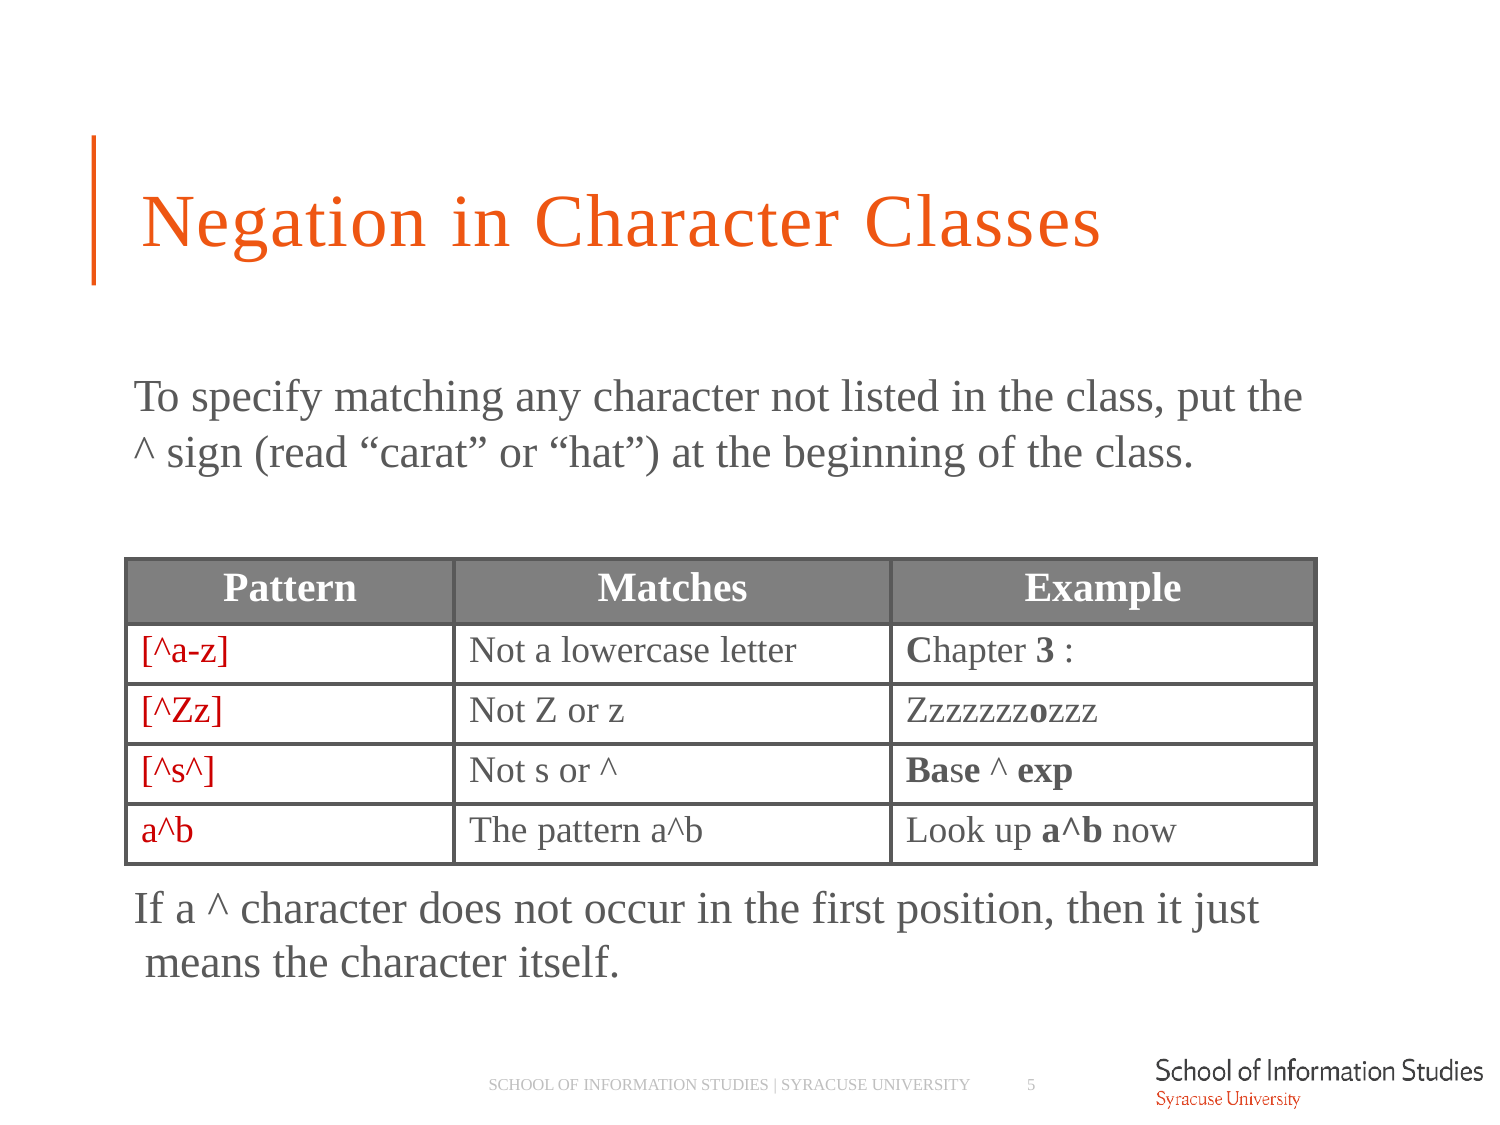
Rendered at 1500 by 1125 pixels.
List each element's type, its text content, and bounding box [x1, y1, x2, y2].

table_cell Not s or ^ [456, 746, 889, 802]
table_cell [^s^] [128, 746, 452, 802]
footer SCHOOL OF INFORMATION STUDIES | SYRACUSE UNIVERSITY [486, 1073, 979, 1125]
table_cell Not a lowercase letter [456, 626, 889, 682]
slide_number 5 [1020, 1073, 1042, 1125]
title Negation in Character Classes [138, 169, 1110, 360]
table_cell Not Z or z [456, 686, 889, 742]
text_box If a ^ character does not occur in the first position, then it just means the character itself. [131, 873, 1265, 987]
table_cell [^Zz] [128, 686, 452, 742]
table_cell [^a-z] [128, 626, 452, 682]
table_header Matches [456, 561, 889, 622]
text_box To specify matching any character not listed in the class, put the ^ sign (read “carat” or “hat”) at the beginning of the class. [131, 363, 1311, 477]
table_header Pattern [128, 561, 452, 622]
table_cell The pattern a^b [456, 806, 889, 862]
table_cell Base ^ exp [893, 746, 1313, 802]
table_cell Zzzzzzzozzz [893, 686, 1313, 742]
table_cell Look up a^b now [893, 806, 1313, 862]
table_header Example [893, 561, 1313, 622]
picture [1156, 1058, 1483, 1109]
table_cell a^b [128, 806, 452, 862]
table_cell Chapter 3 : [893, 626, 1313, 682]
